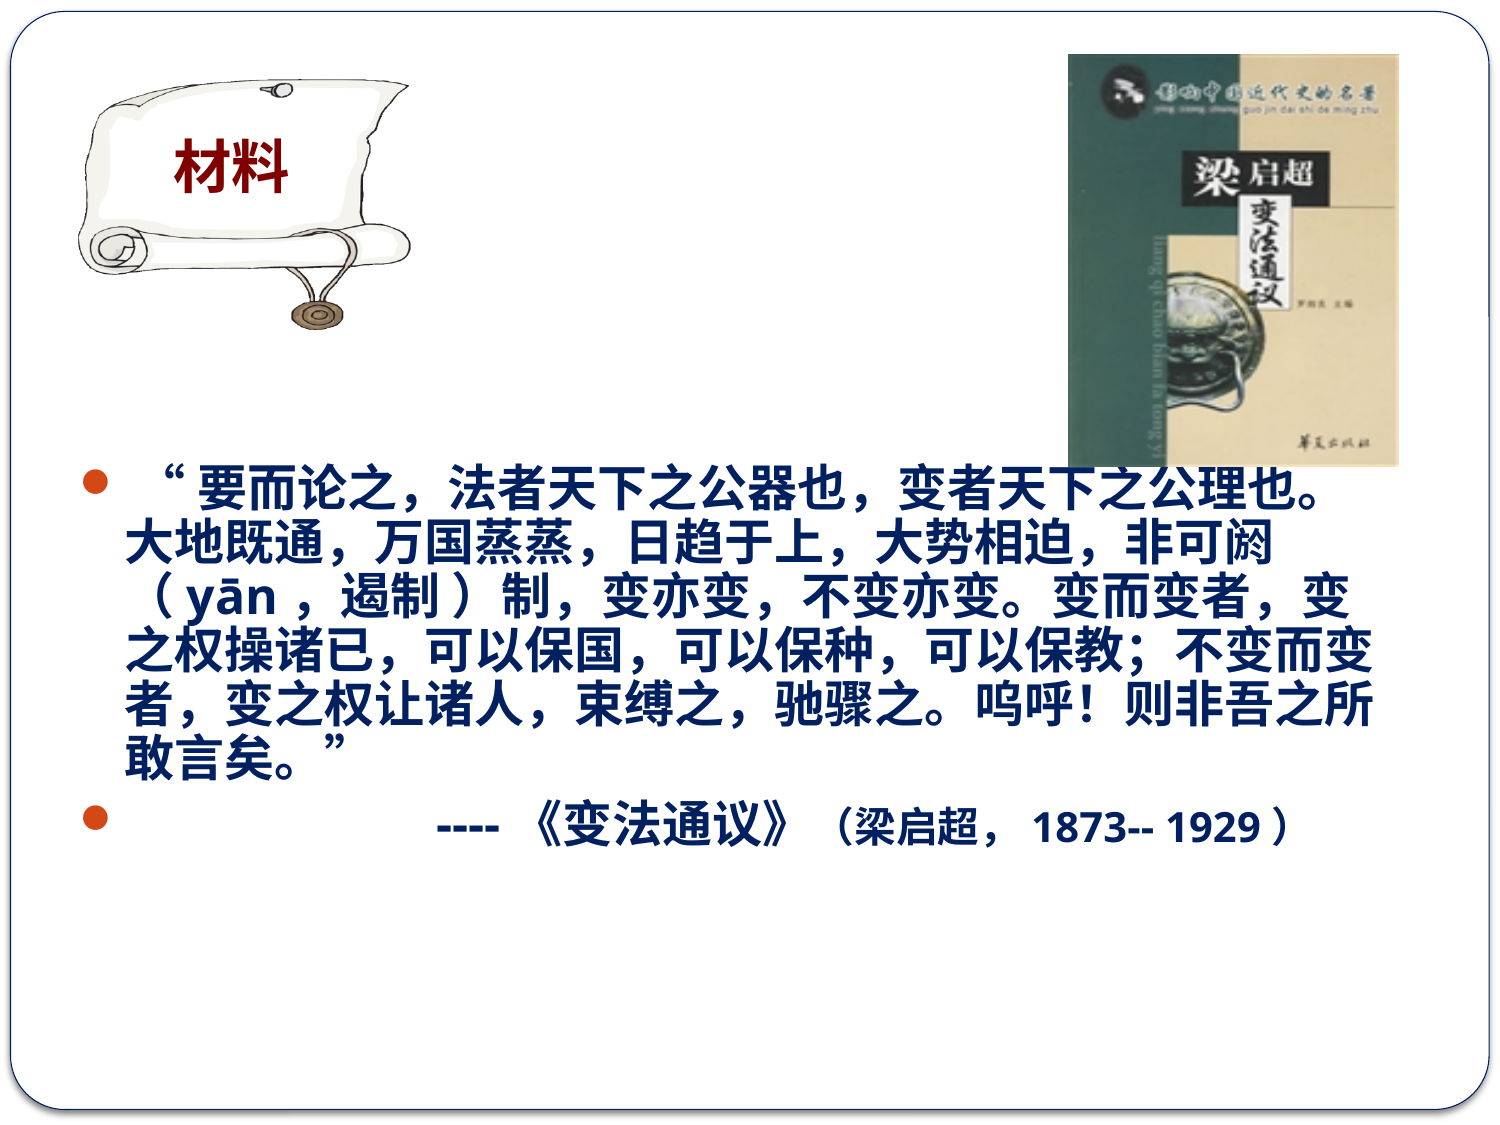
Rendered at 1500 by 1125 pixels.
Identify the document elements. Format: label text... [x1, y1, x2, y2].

picture [1068, 54, 1400, 468]
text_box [76, 77, 411, 331]
list “要而论之，法者天下之公器也，变者天下之公理也。大地既通，万国蒸蒸，日趋于上，大势相迫，非可阏（yān，遏制 ）制，变亦变，不变亦变。变而变者，变之权操诸已，可以保国，可以保种，可以保教；不变而变者，变之权让诸人，束缚之，驰骤之。呜呼！则非吾之所敢言矣。” ----《变法通议》（梁启超，1873-- 1929） [64, 456, 1412, 882]
